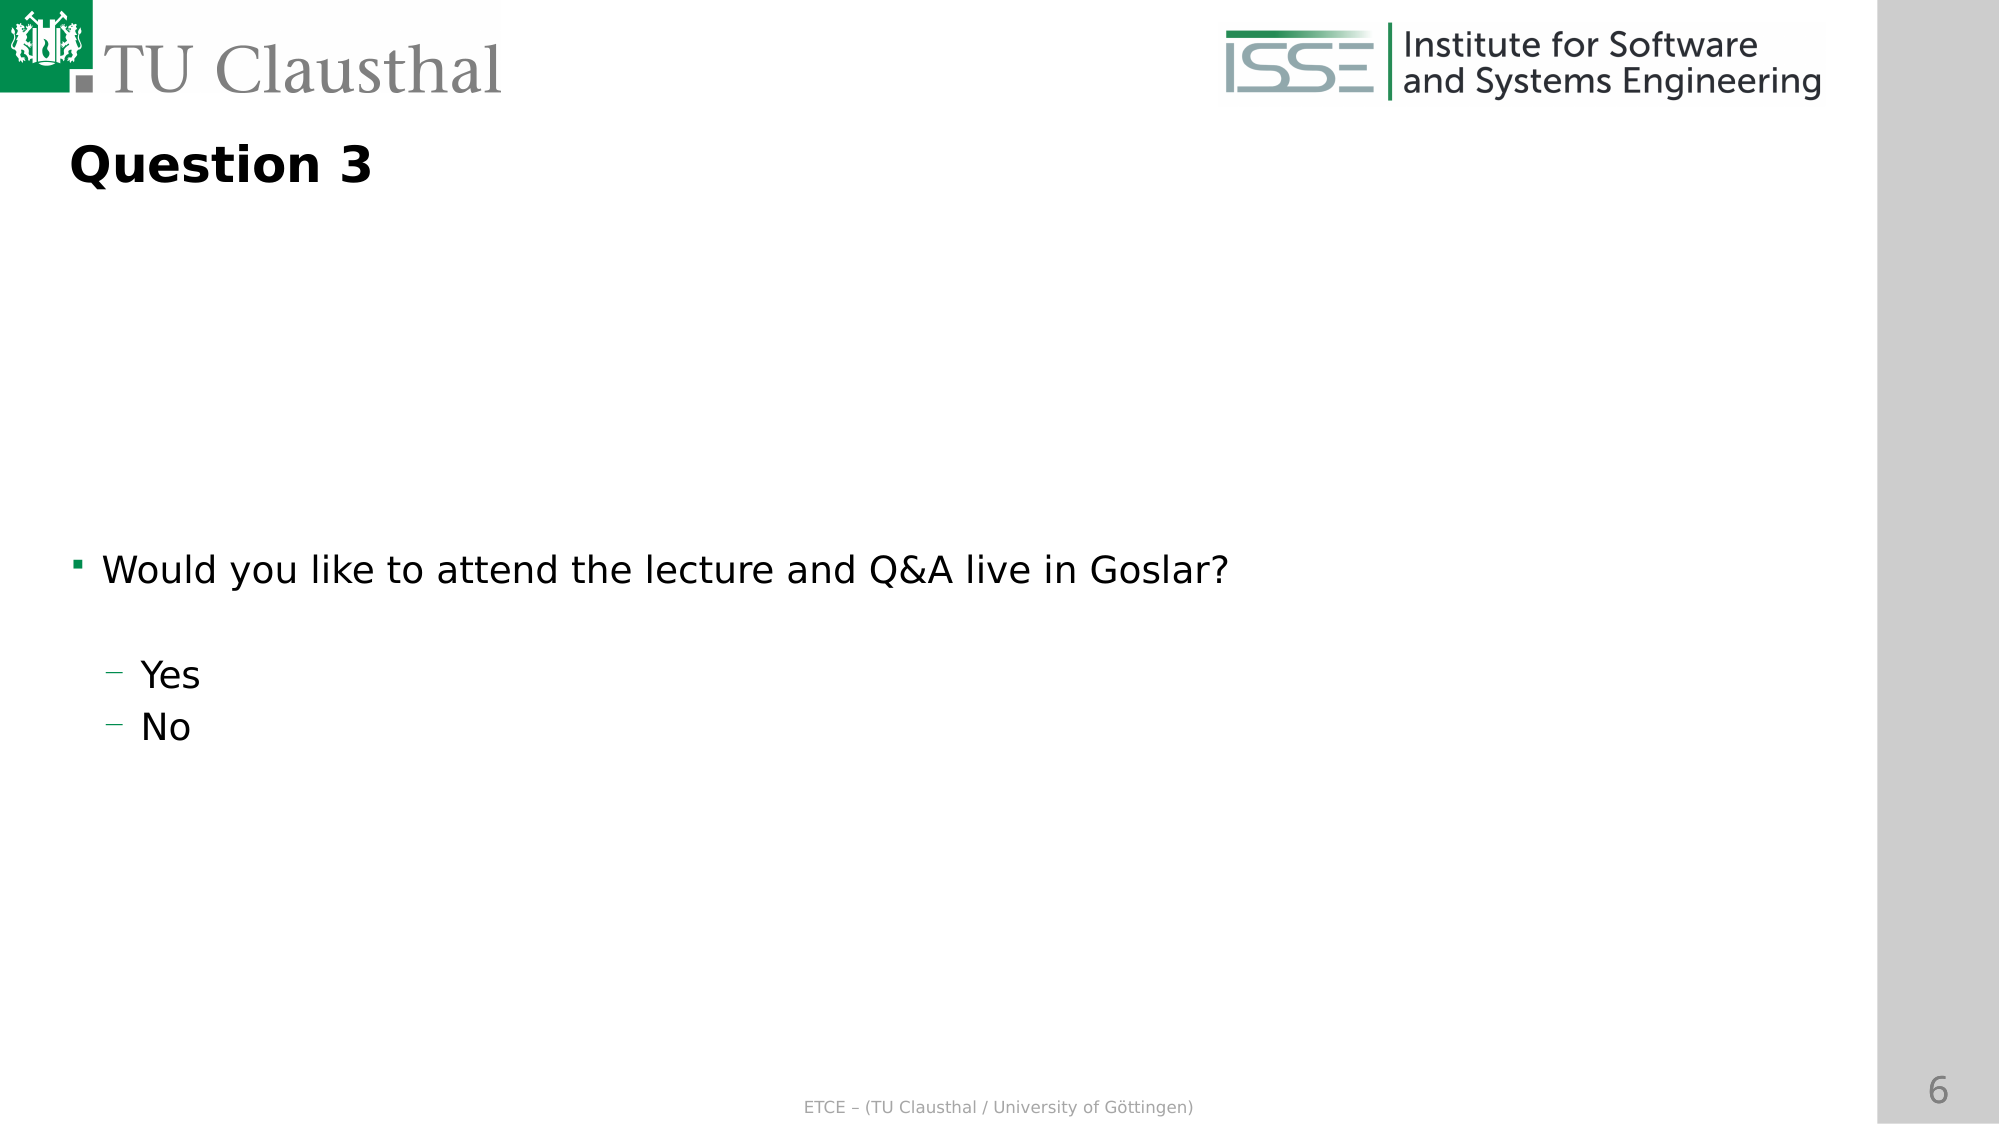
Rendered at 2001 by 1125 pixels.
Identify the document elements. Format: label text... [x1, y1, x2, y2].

text_box Question 3 [54, 125, 1818, 207]
text_box Would you like to attend the lecture and Q&A live in Goslar? Yes No [54, 207, 1818, 1034]
picture [0, 0, 501, 93]
picture [1218, 22, 1826, 107]
